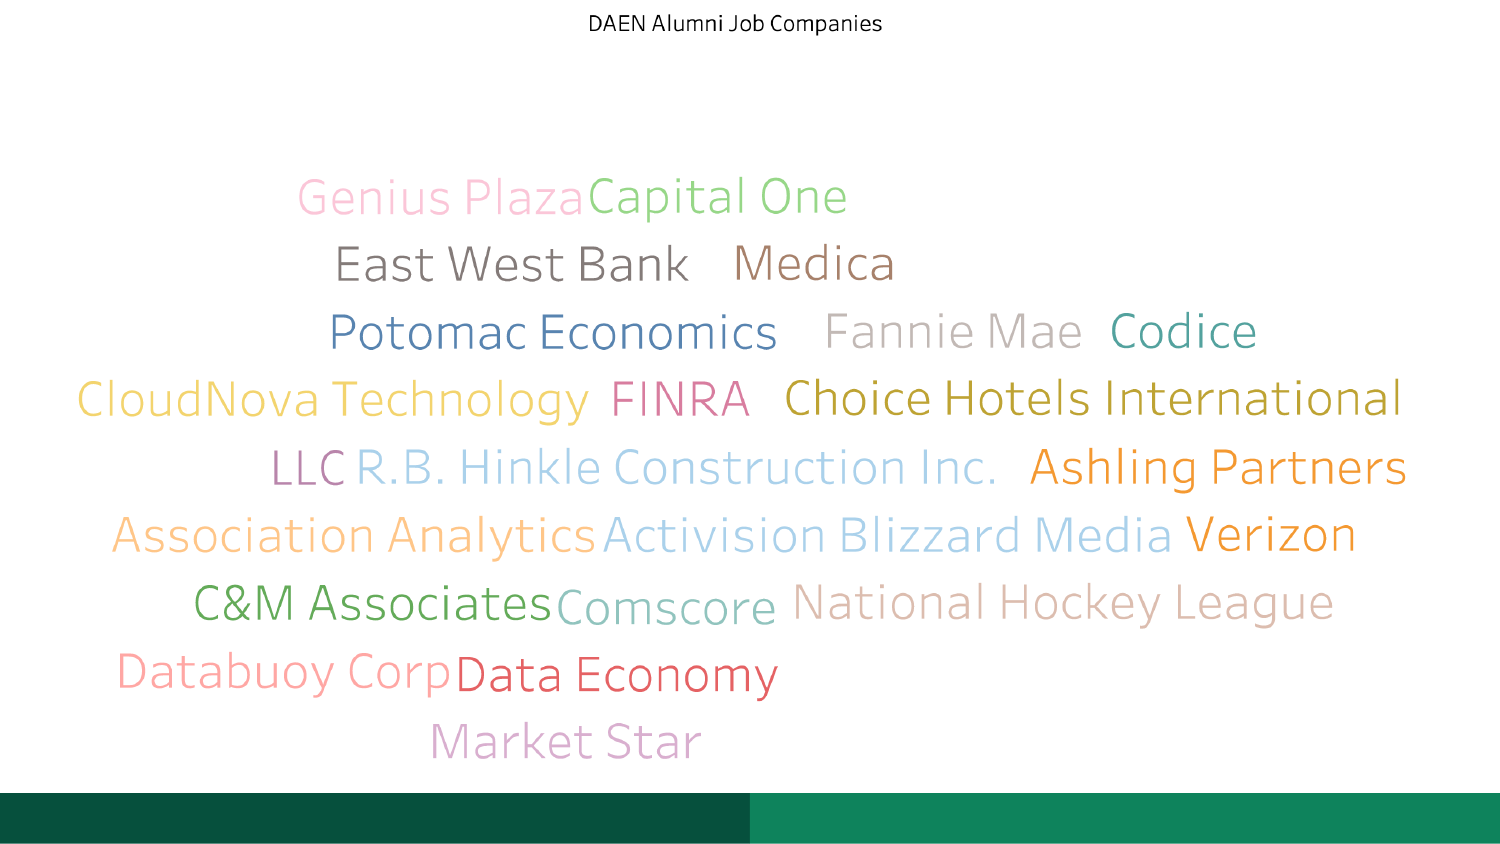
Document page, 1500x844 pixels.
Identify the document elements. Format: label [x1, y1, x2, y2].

picture [63, 0, 1413, 792]
